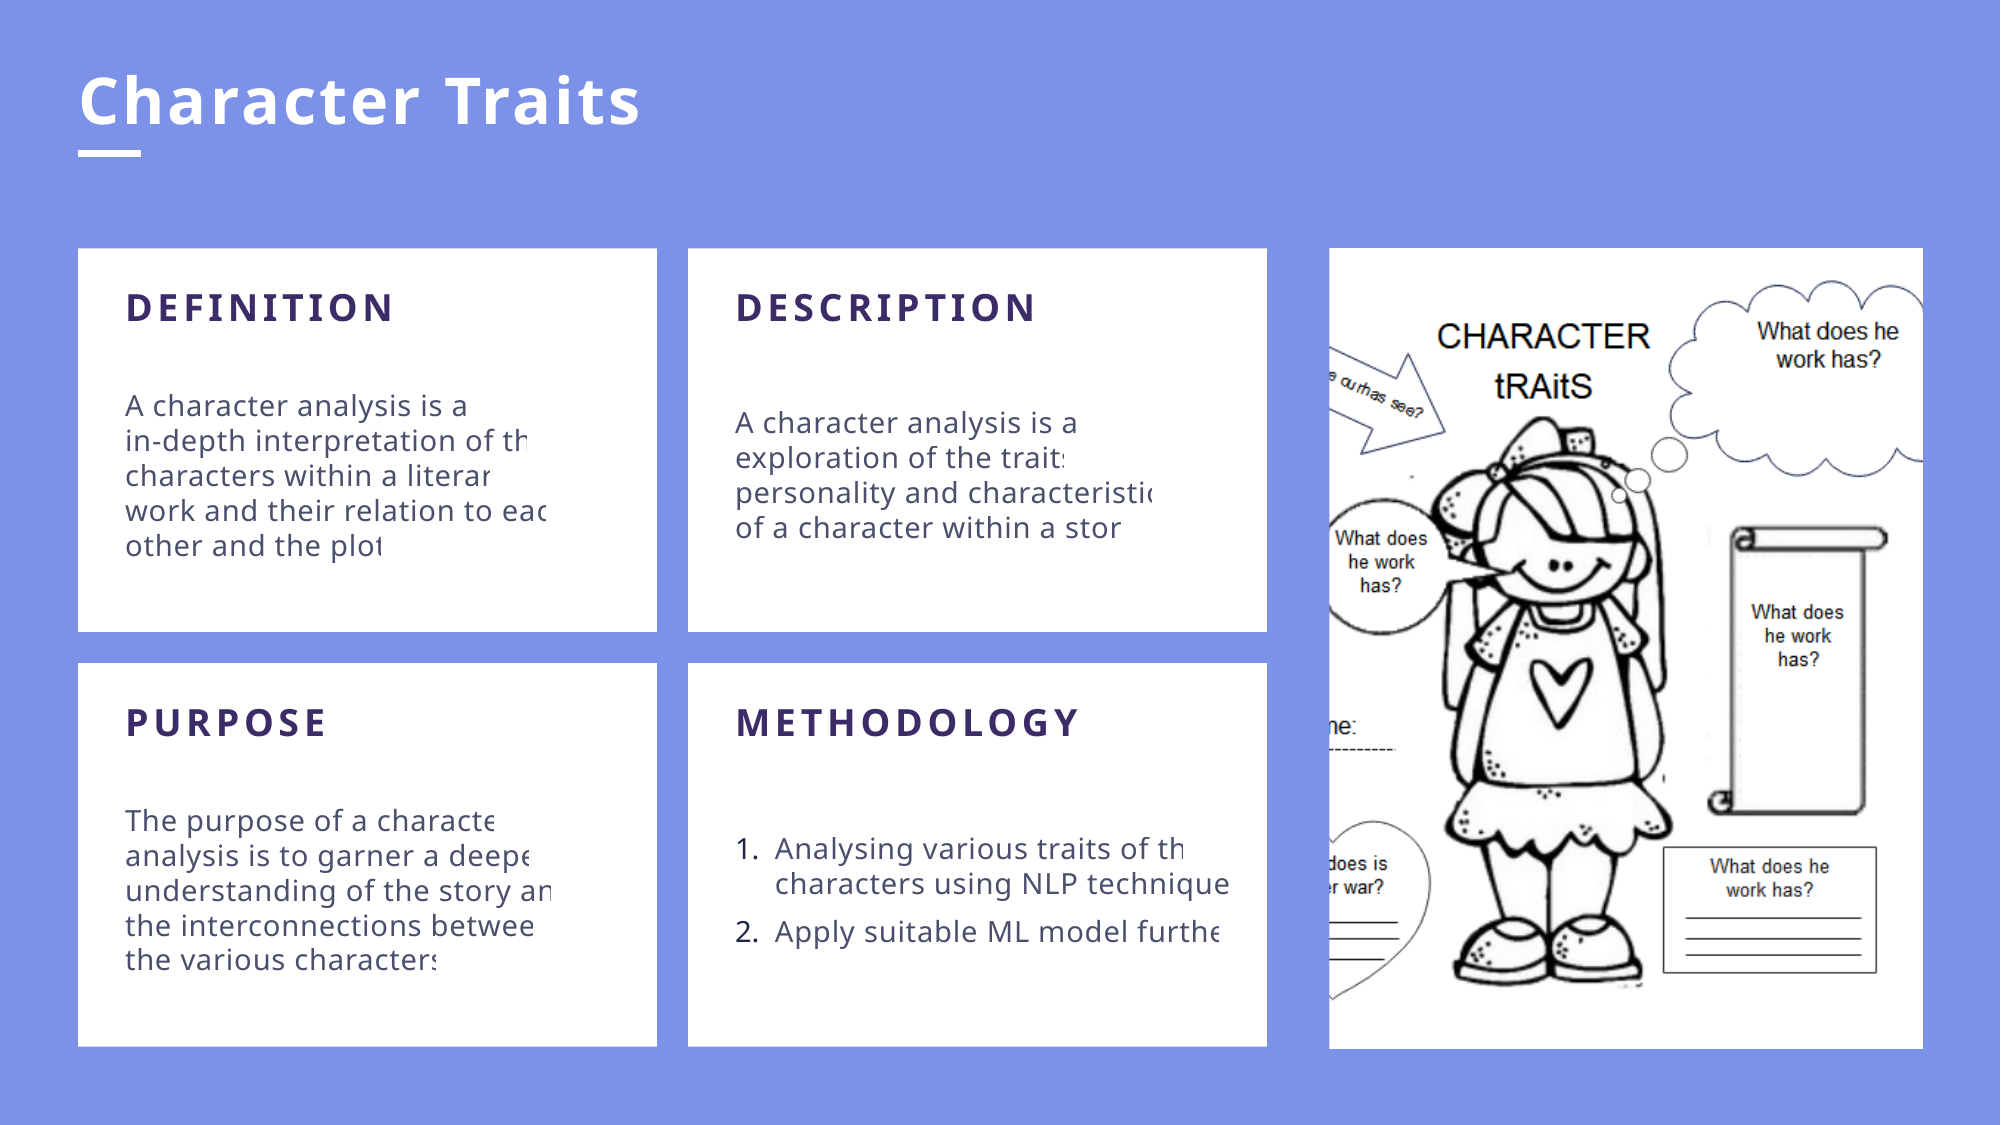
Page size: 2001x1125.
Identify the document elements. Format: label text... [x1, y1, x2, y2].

text_box Analysing various traits of the characters using NLP techniques. Apply suitable ML model further. [734, 778, 1283, 1000]
picture [77, 149, 141, 157]
text_box [688, 663, 1267, 1047]
text_box PURPOSE [124, 705, 673, 737]
text_box Character Traits [78, 73, 1984, 124]
text_box DESCRIPTION [734, 290, 1283, 322]
text_box [78, 248, 657, 632]
text_box The purpose of a character analysis is to garner a deeper understanding of the story and the interconnections between the various characters. [124, 778, 673, 1000]
text_box METHODOLOGY [734, 705, 1283, 737]
text_box [78, 663, 657, 1047]
text_box A character analysis is an exploration of the traits, personality and characteristics of a character within a story. [734, 364, 1283, 585]
picture [1329, 248, 1924, 1049]
text_box A character analysis is an in-depth interpretation of the characters within a literary work and their relation to each other and the plot. [124, 364, 673, 585]
text_box DEFINITION [124, 290, 673, 322]
text_box [688, 248, 1267, 632]
